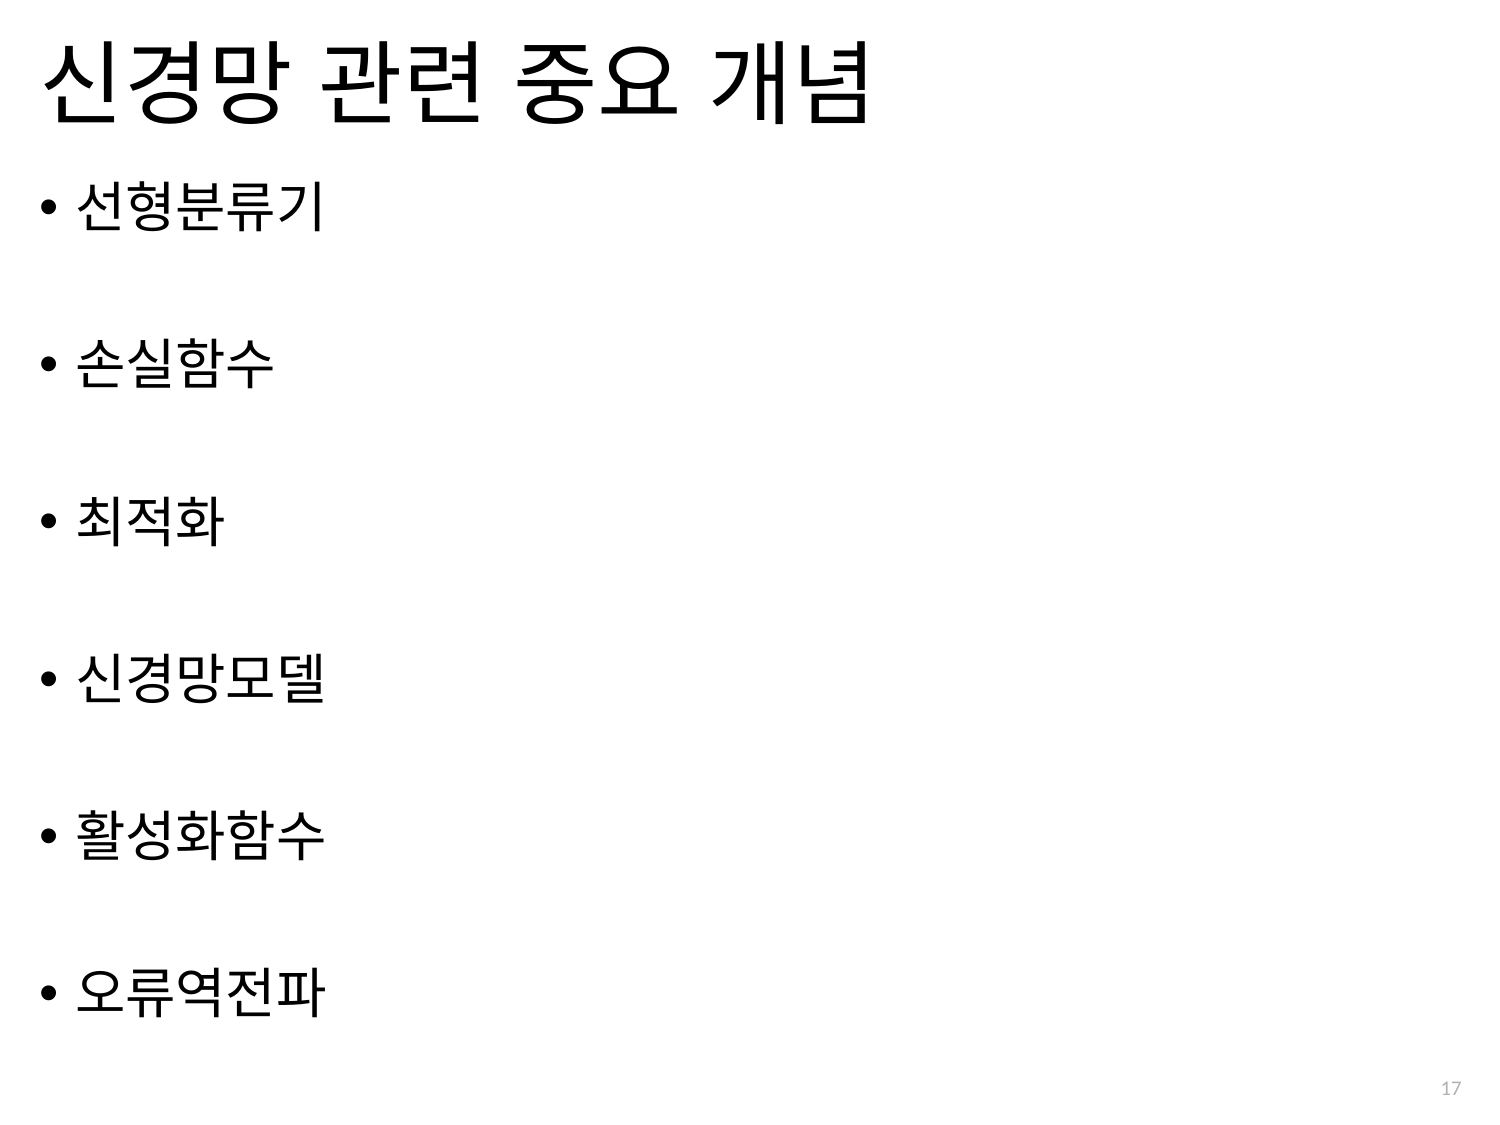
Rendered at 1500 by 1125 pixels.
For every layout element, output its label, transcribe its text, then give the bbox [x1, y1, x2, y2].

slide_number 17 [1139, 1057, 1477, 1118]
title 신경망 관련 중요 개념 [24, 17, 1477, 159]
list 선형분류기 손실함수 최적화 신경망모델 활성화함수 오류역전파 [24, 173, 1477, 1040]
